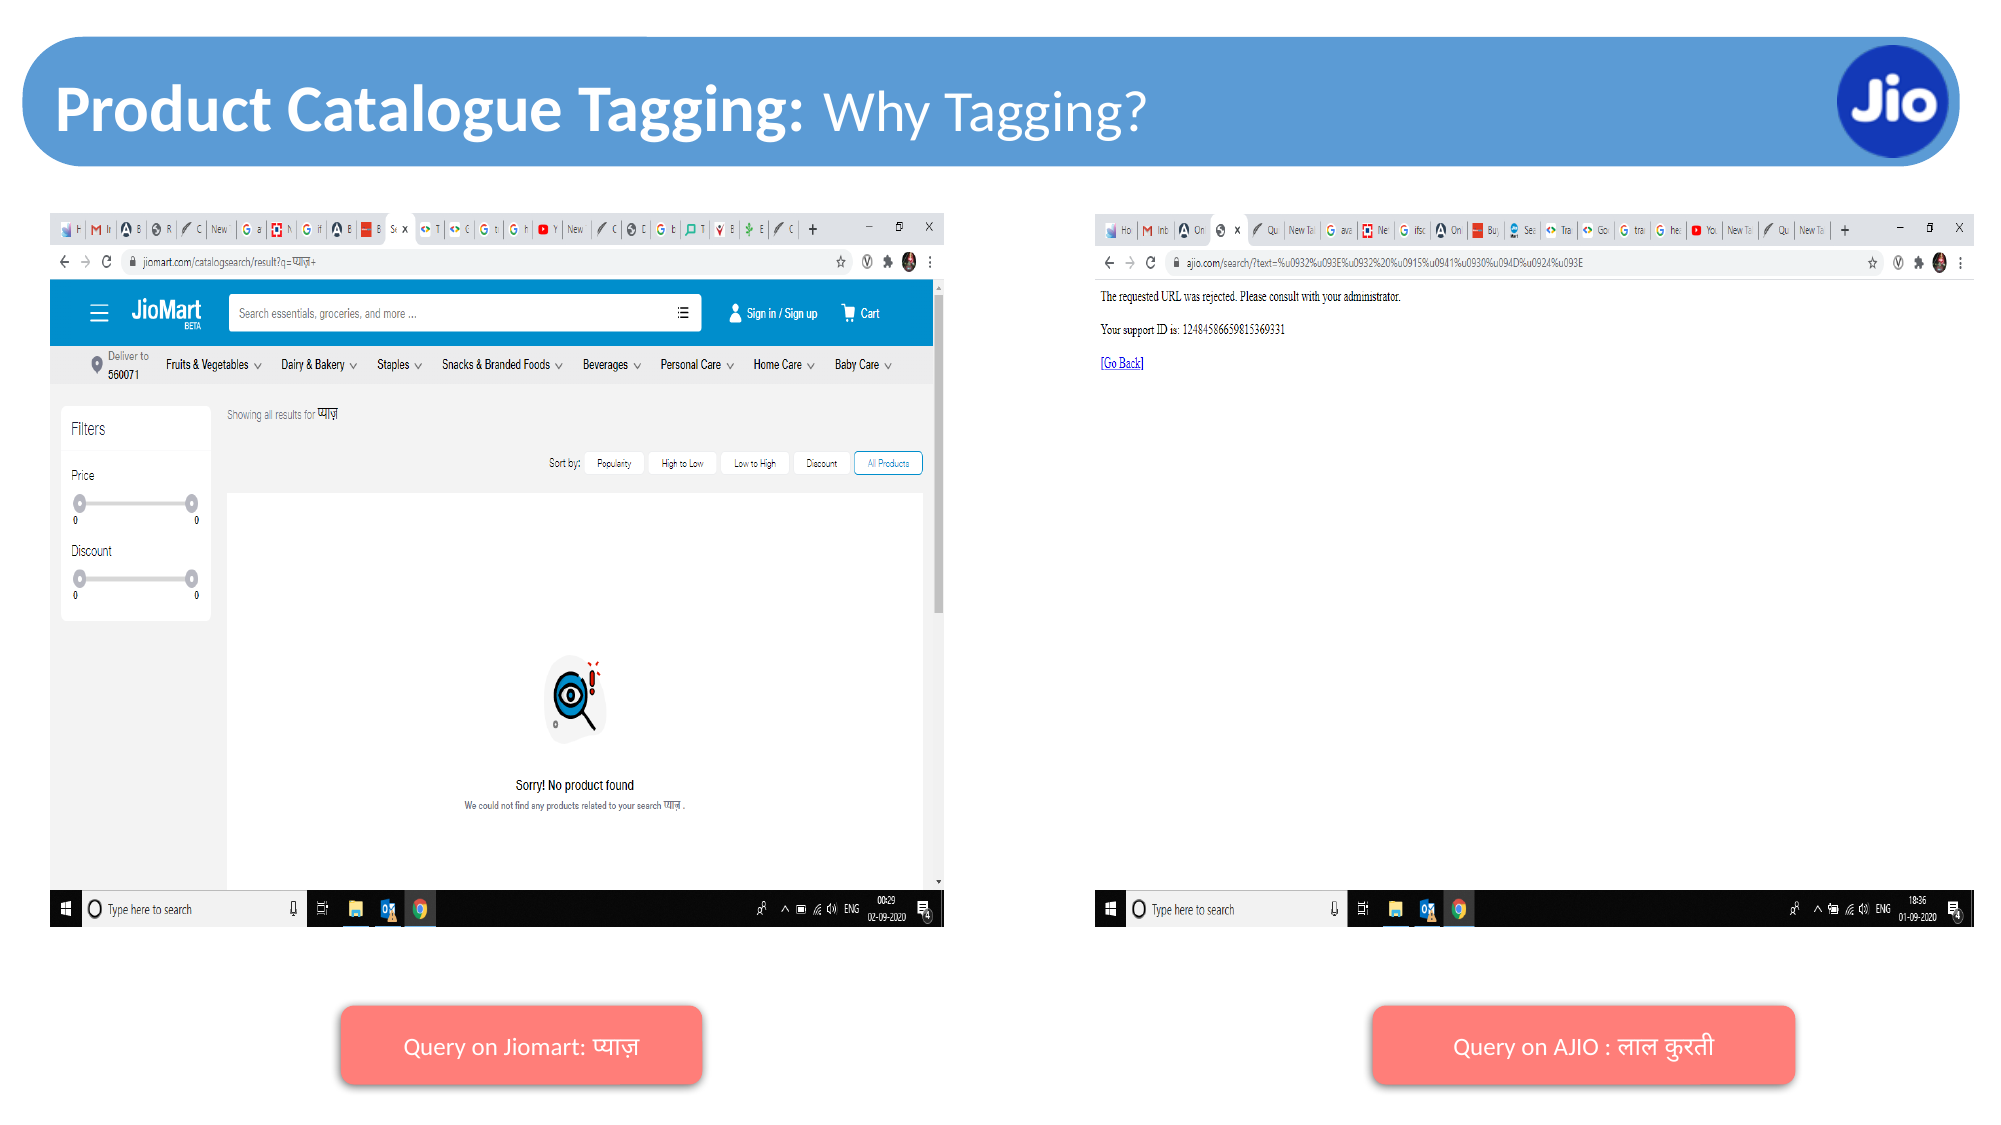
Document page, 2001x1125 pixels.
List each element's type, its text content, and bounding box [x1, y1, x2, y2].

text_box Query on AJIO : लाल कुरती [1372, 1005, 1796, 1085]
text_box Query on Jiomart: प्याज़ [340, 1005, 703, 1085]
picture [1836, 45, 1952, 158]
text_box Product Catalogue Tagging: Why Tagging? [22, 36, 1930, 167]
picture [1095, 214, 1974, 927]
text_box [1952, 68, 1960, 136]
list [49, 213, 944, 927]
